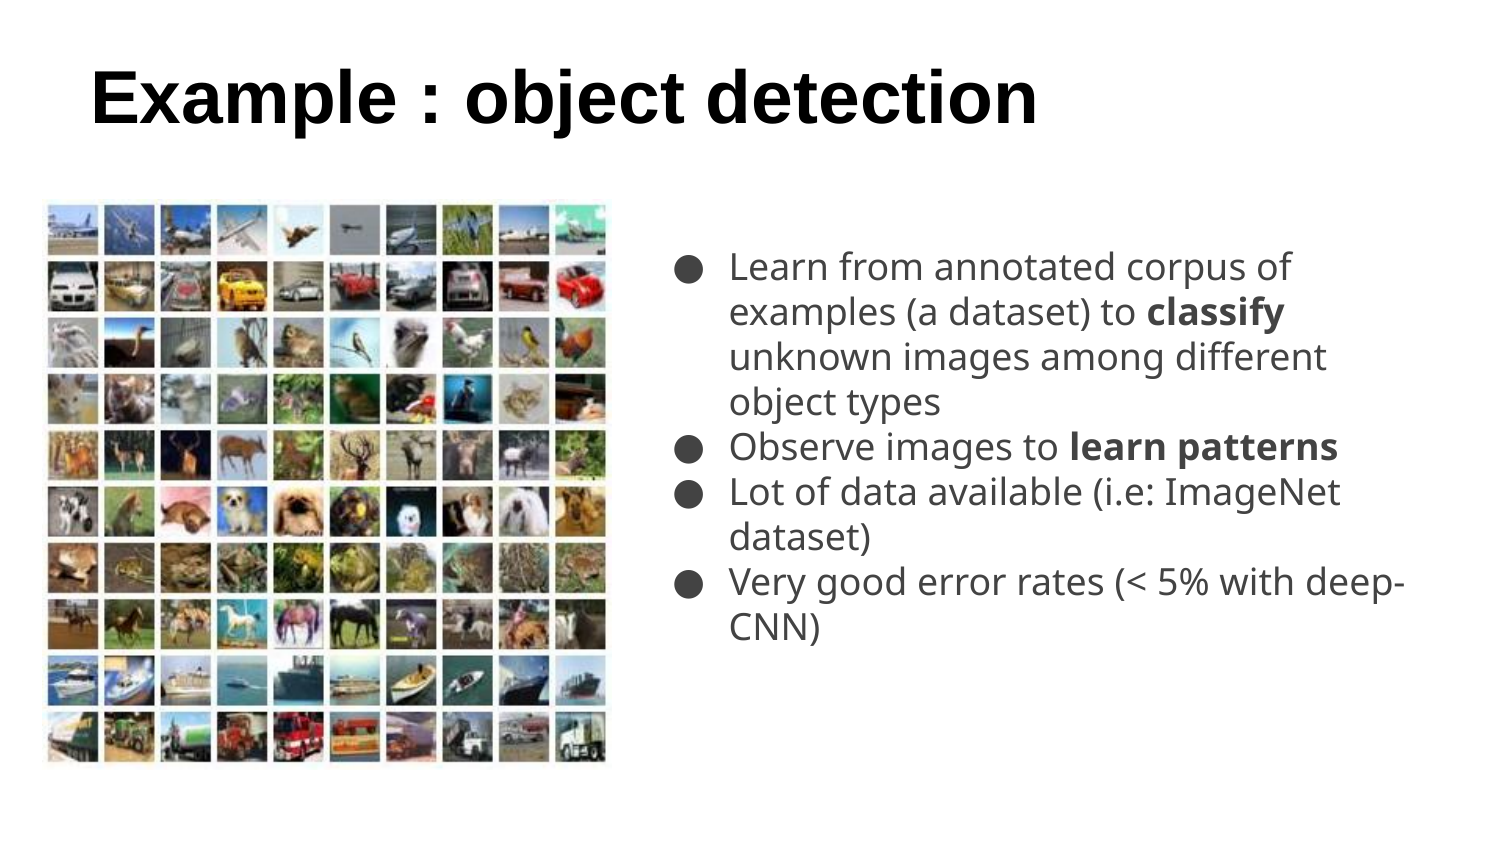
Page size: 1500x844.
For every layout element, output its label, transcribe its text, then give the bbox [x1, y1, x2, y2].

title Example : object detection [75, 33, 1425, 175]
picture [42, 199, 612, 771]
text_box Learn from annotated corpus of examples (a dataset) to classify unknown images among different object types Observe images to learn patterns Lot of data available (i.e: ImageNet dataset) Very good error rates (< 5% with deep-CNN) [638, 228, 1449, 651]
